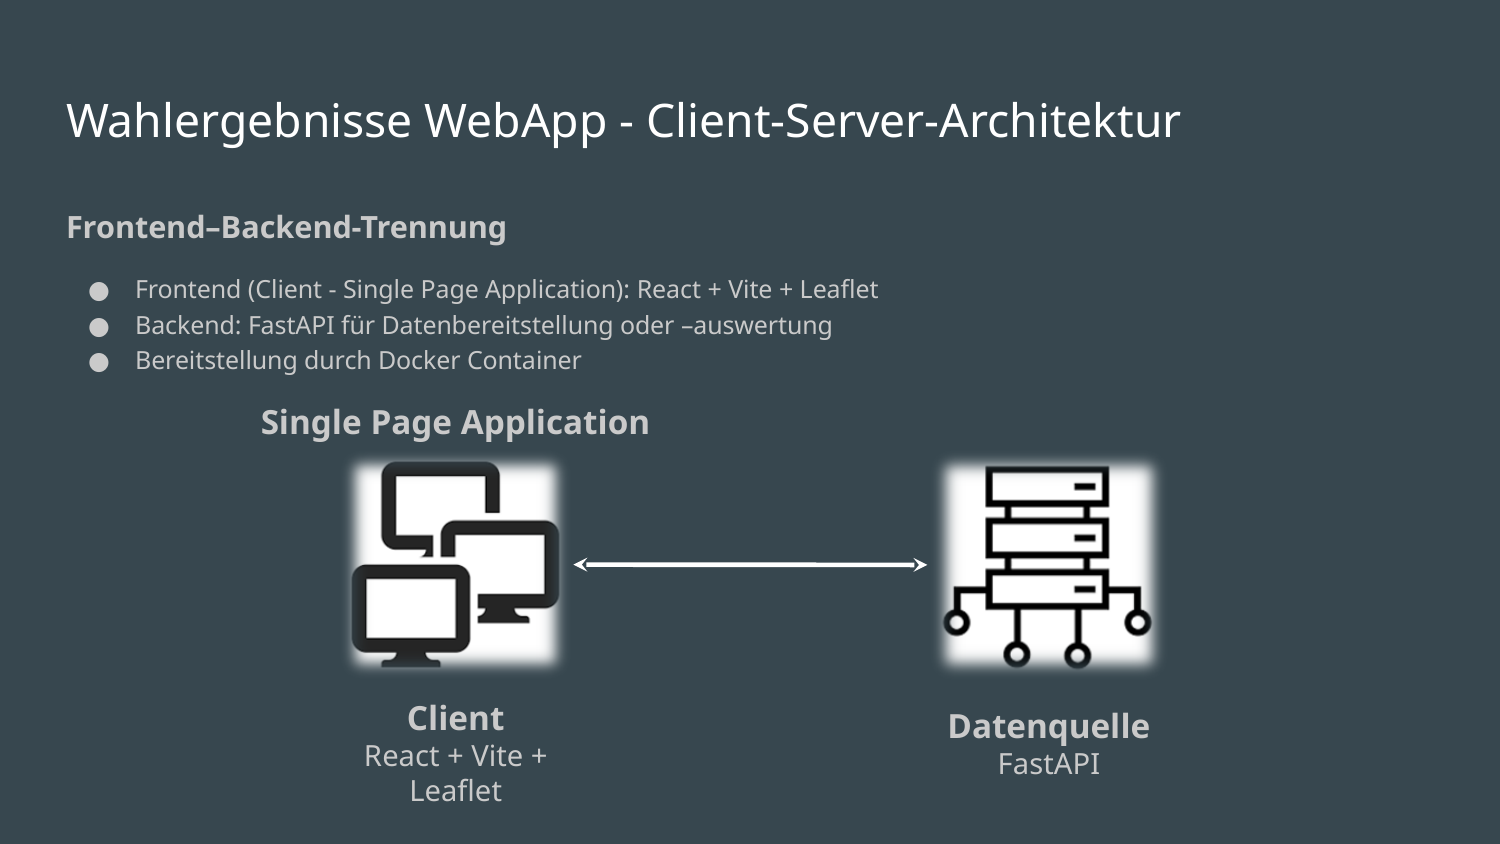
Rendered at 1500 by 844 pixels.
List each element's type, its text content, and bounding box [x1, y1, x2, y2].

title Wahlergebnisse WebApp - Client-Server-Architektur [51, 72, 1449, 167]
text_box Client React + Vite + Leaflet [303, 681, 609, 786]
text_box Single Page Application [238, 386, 674, 458]
text_box Datenquelle FastAPI [927, 690, 1171, 794]
picture [927, 447, 1171, 683]
list Frontend–Backend-Trennung Frontend (Client - Single Page Application): React + Vite + Leaflet Backend: FastAPI für Datenbereitstellung oder –auswertung Bereitstellung durch Docker Container [51, 189, 1449, 394]
picture [337, 447, 574, 683]
